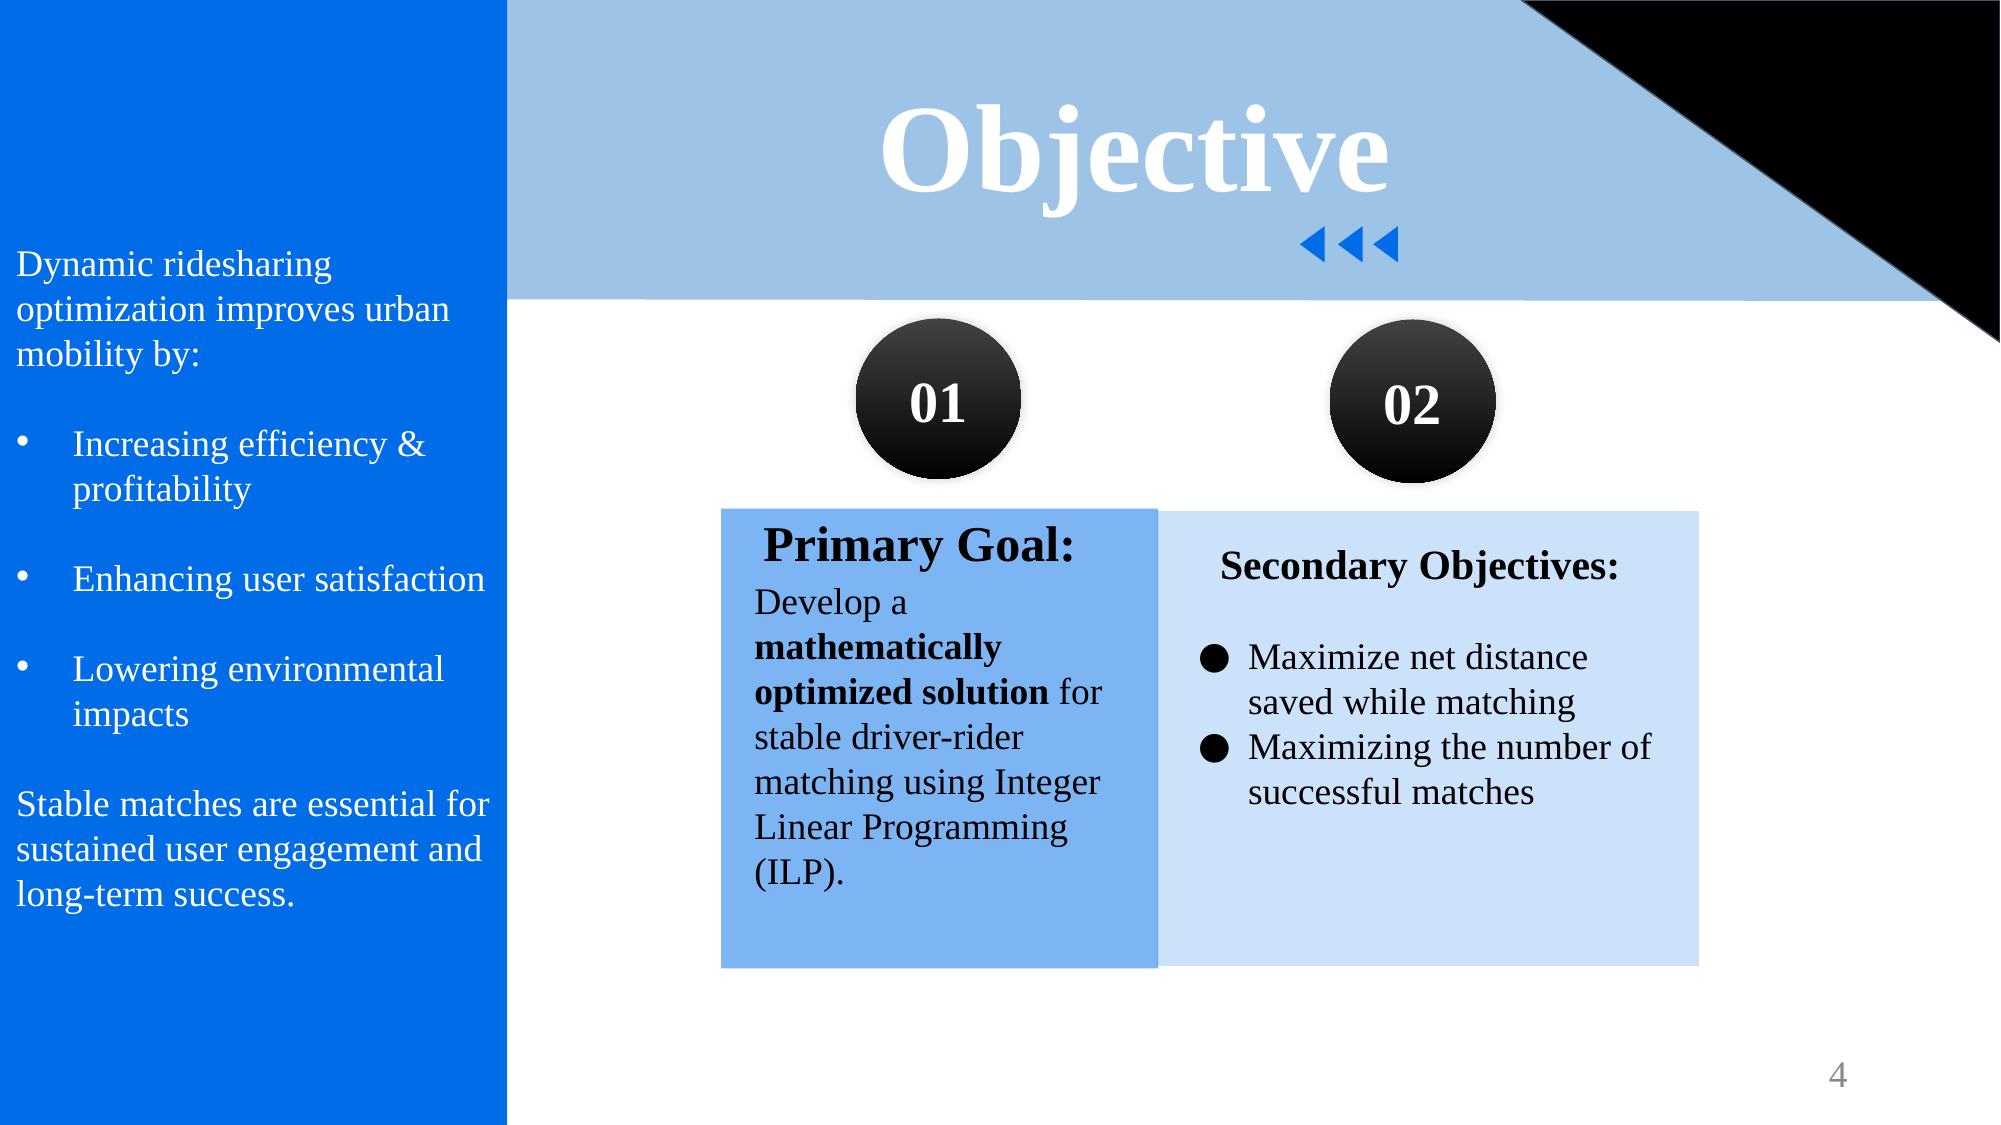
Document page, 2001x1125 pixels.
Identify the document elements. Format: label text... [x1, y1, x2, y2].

text_box [1299, 226, 1325, 263]
text_box [1373, 226, 1398, 263]
text_box [0, 0, 508, 1125]
text_box [1521, 0, 2000, 343]
text_box Objective [862, 59, 1413, 225]
text_box [508, 0, 1940, 301]
text_box Primary Goal: [748, 504, 1099, 580]
slide_number 4 [1412, 1042, 1863, 1103]
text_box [855, 318, 1022, 480]
text_box [719, 506, 1160, 970]
text_box Develop a mathematically optimized solution for stable driver-rider matching using Integer Linear Programming (ILP). [739, 569, 1152, 900]
text_box [1337, 226, 1363, 263]
text_box Dynamic ridesharing optimization improves urban mobility by: Increasing efficiency & profitability Enhancing user satisfaction Lowering environmental impacts Stable matches are essential for sustained user engagement and long-term success. [1, 141, 506, 921]
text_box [1157, 319, 1671, 938]
text_box [1160, 509, 1701, 968]
